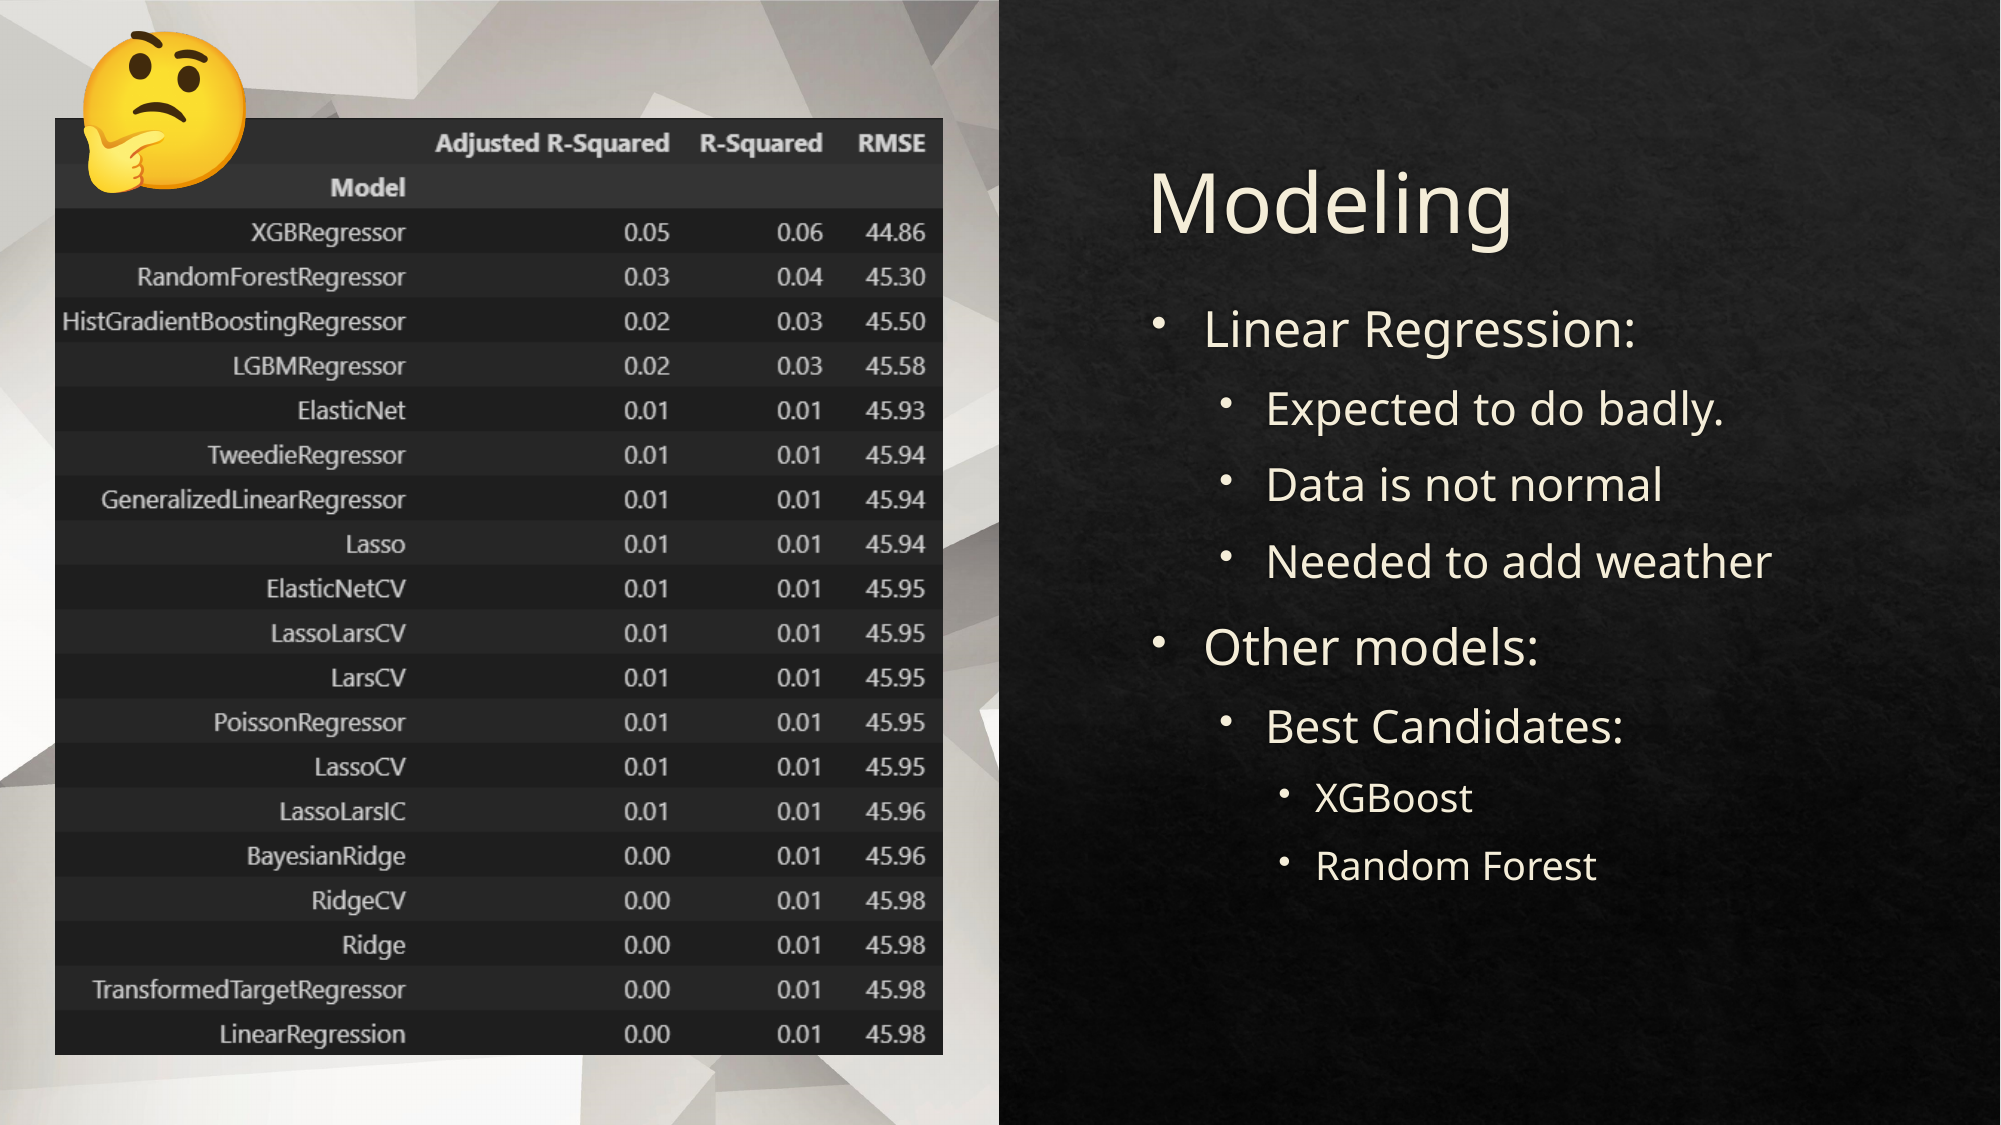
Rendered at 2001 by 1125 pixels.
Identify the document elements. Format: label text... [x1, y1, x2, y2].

list Linear Regression: Expected to do badly. Data is not normal Needed to add weather Other models: Best Candidates: XGBoost Random Forest [1131, 284, 1855, 950]
picture [0, 0, 999, 1125]
title Modeling [1131, 99, 1877, 260]
